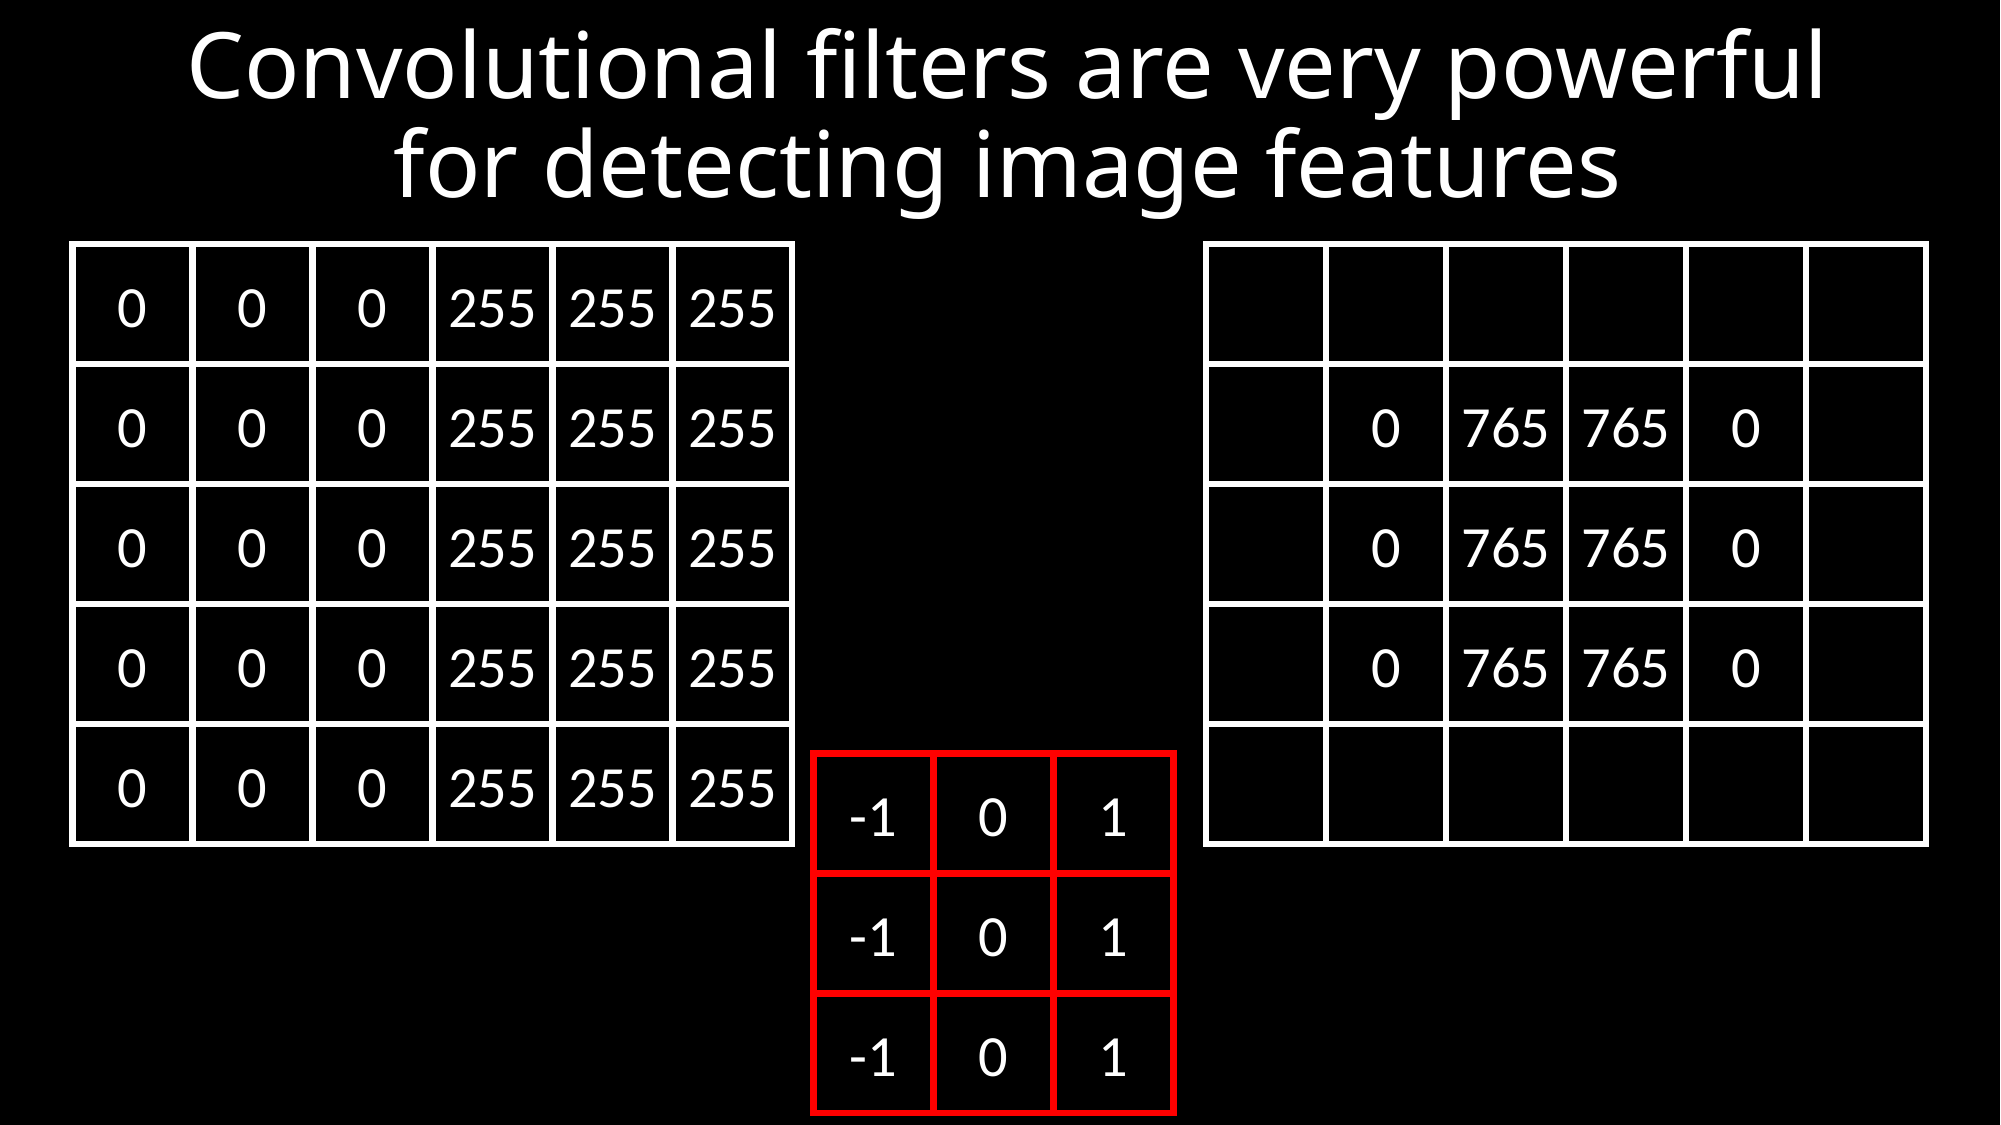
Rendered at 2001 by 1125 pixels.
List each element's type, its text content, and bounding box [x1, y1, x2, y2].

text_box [1206, 244, 1927, 845]
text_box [813, 753, 1174, 1114]
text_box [72, 244, 793, 845]
text_box Convolutional filters are very powerful for detecting image features [145, 9, 1871, 227]
